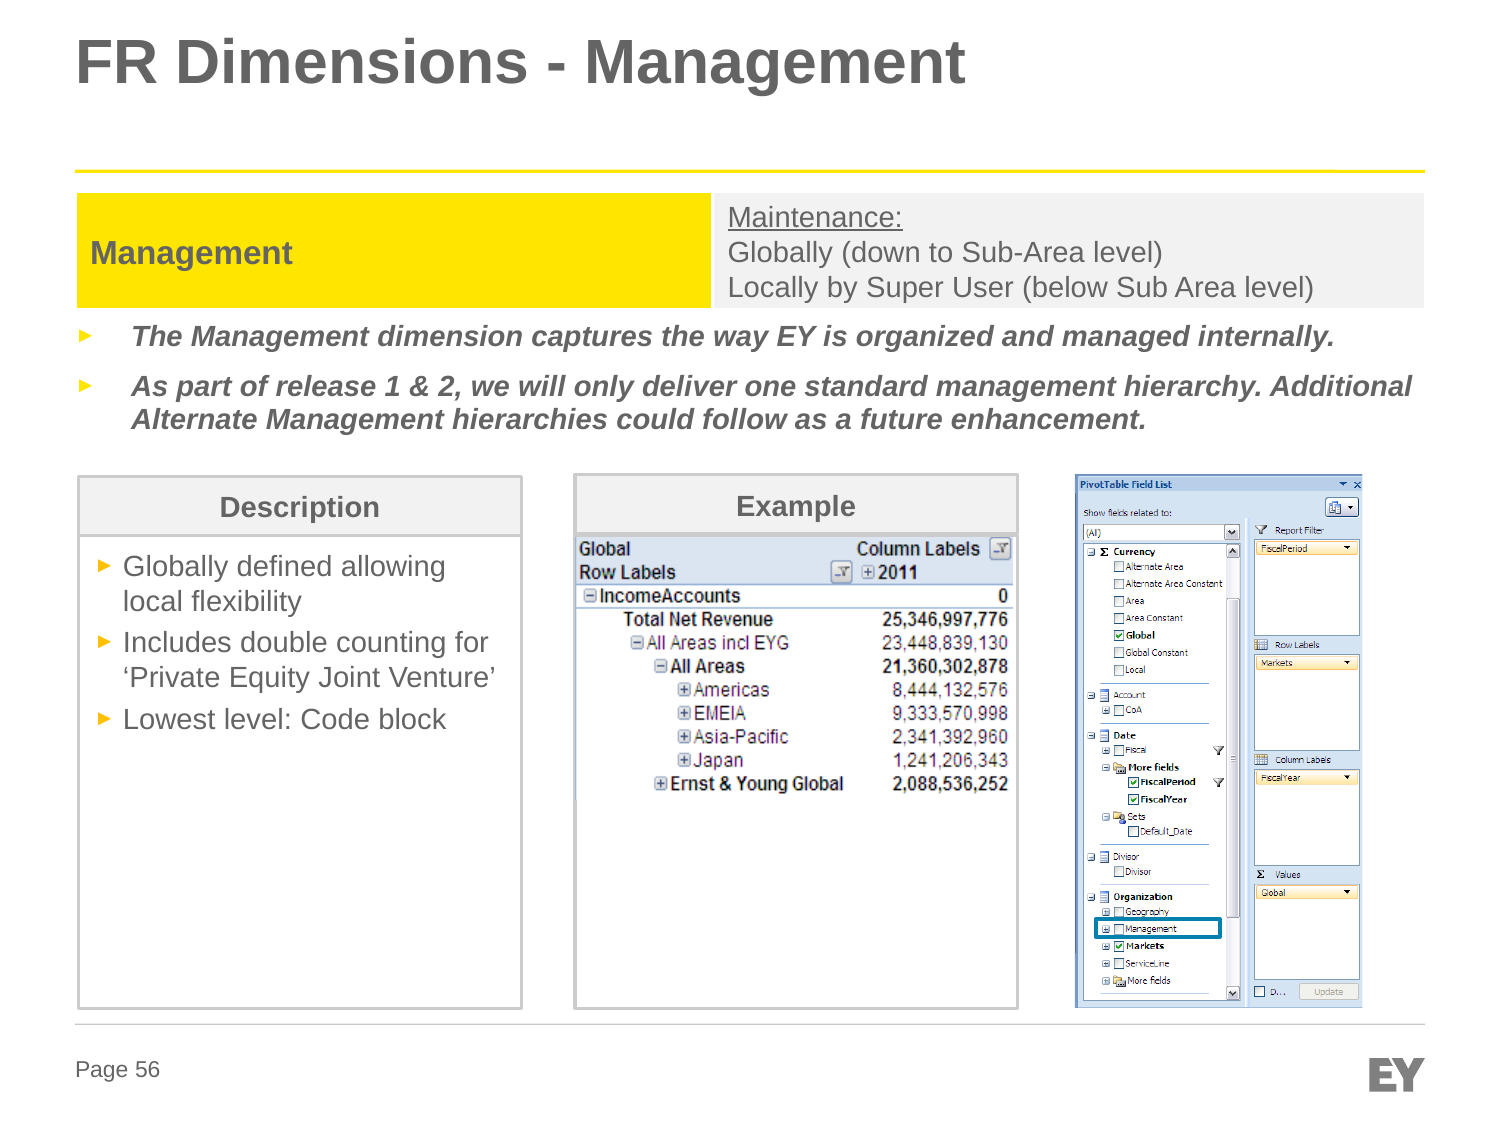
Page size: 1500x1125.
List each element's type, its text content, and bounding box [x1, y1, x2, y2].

text_box Maintenance: Globally (down to Sub-Area level) Locally by Super User (below Sub Area level) [710, 190, 1428, 312]
picture [1074, 474, 1363, 1008]
list The Management dimension captures the way EY is organized and managed internally. As part of release 1 & 2, we will only deliver one standard management hierarchy. Additional Alternate Management hierarchies could follow as a future enhancement. [74, 319, 1426, 457]
text_box Management [73, 190, 710, 312]
picture [574, 537, 1013, 801]
title FR Dimensions - Management [75, 32, 1425, 175]
text_box Globally defined allowing local flexibility Includes double counting for ‘Private Equity Joint Venture’ Lowest level: Code block [77, 534, 523, 1010]
text_box [573, 536, 1019, 1010]
text_box Example [573, 473, 1019, 536]
text_box Description [77, 475, 523, 534]
